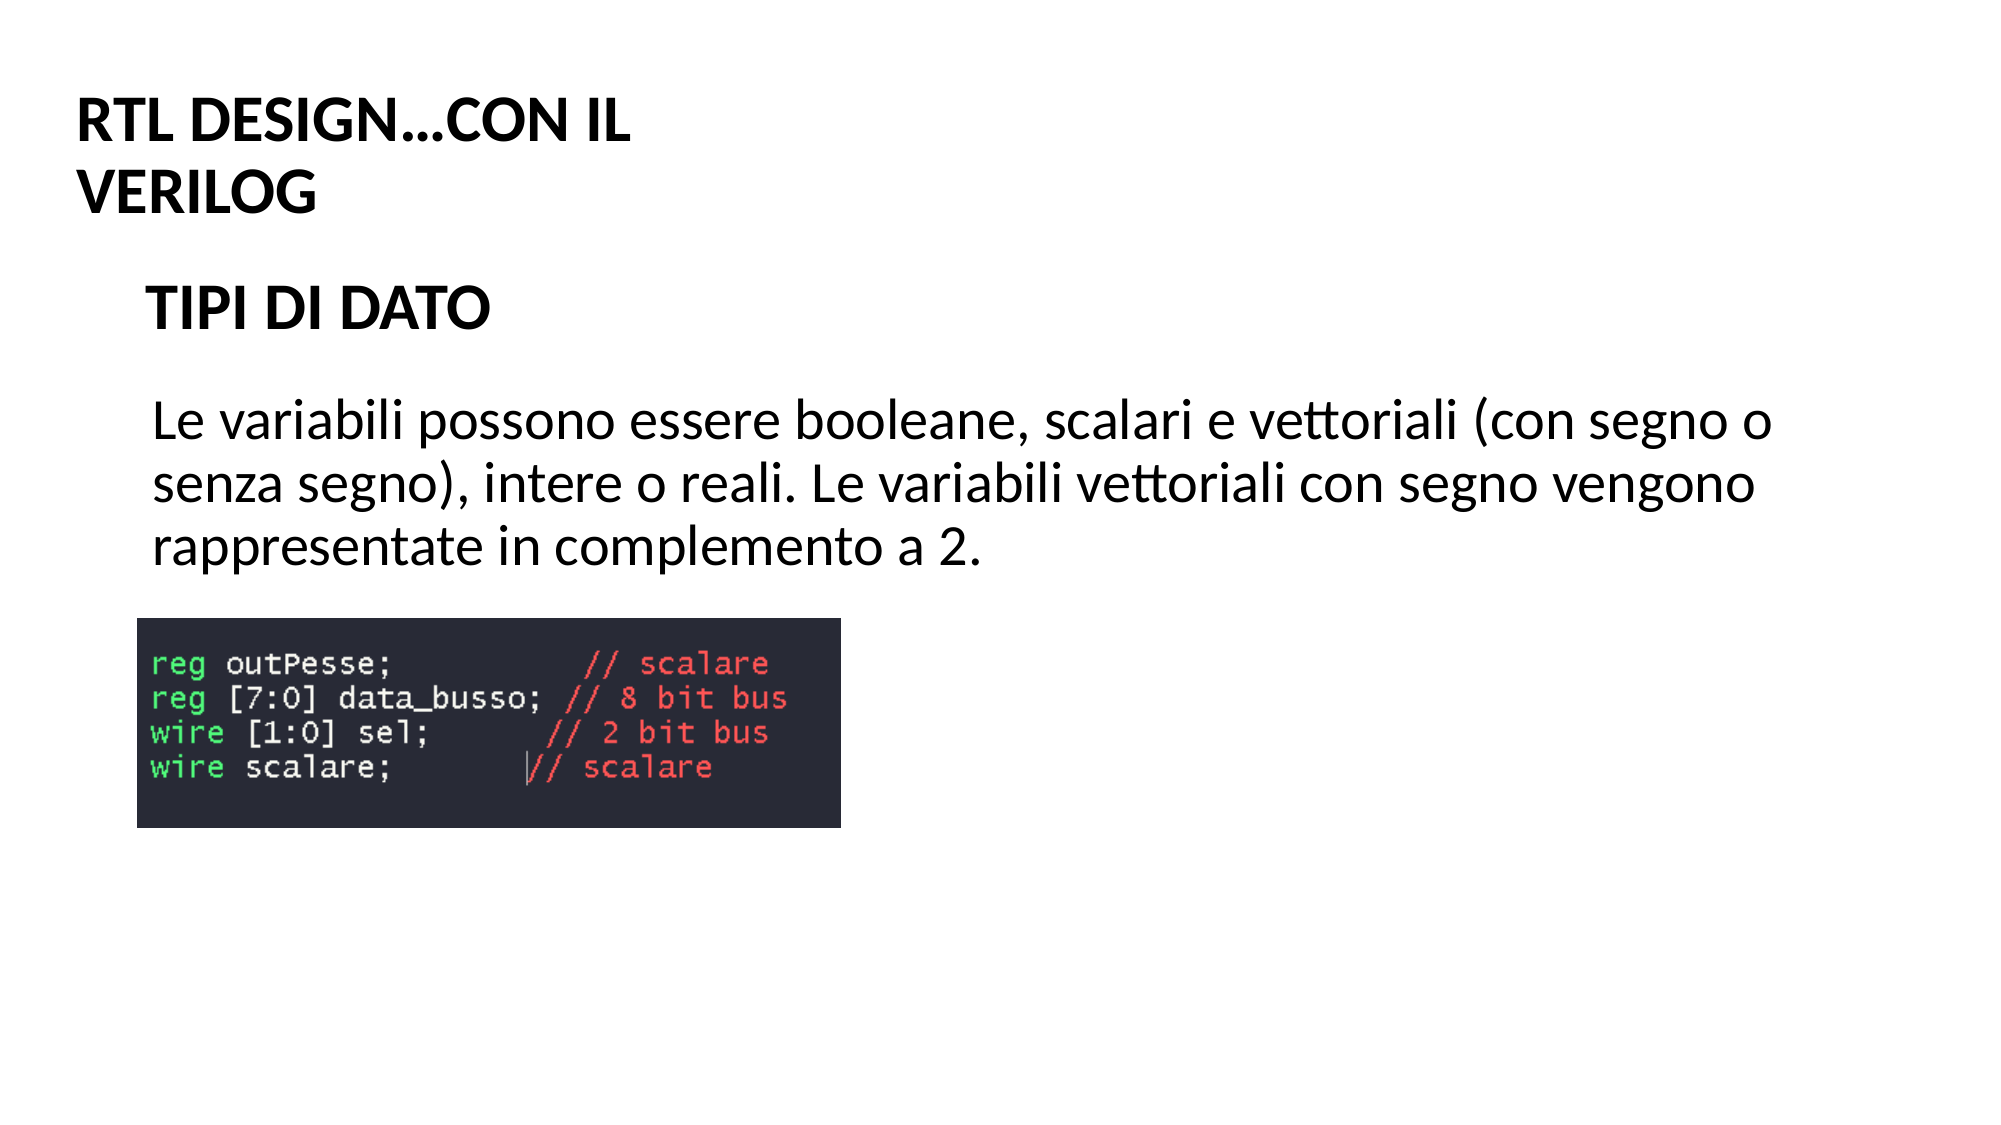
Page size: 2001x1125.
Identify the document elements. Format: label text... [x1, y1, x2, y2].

list Le variabili possono essere booleane, scalari e vettoriali (con segno o senza segno), intere o reali. Le variabili vettoriali con segno vengono rappresentate in complemento a 2. [137, 381, 1863, 1096]
text_box Tipi di dato [130, 264, 1001, 355]
text_box RTL design…con il Verilog [61, 76, 872, 174]
picture [137, 618, 841, 828]
